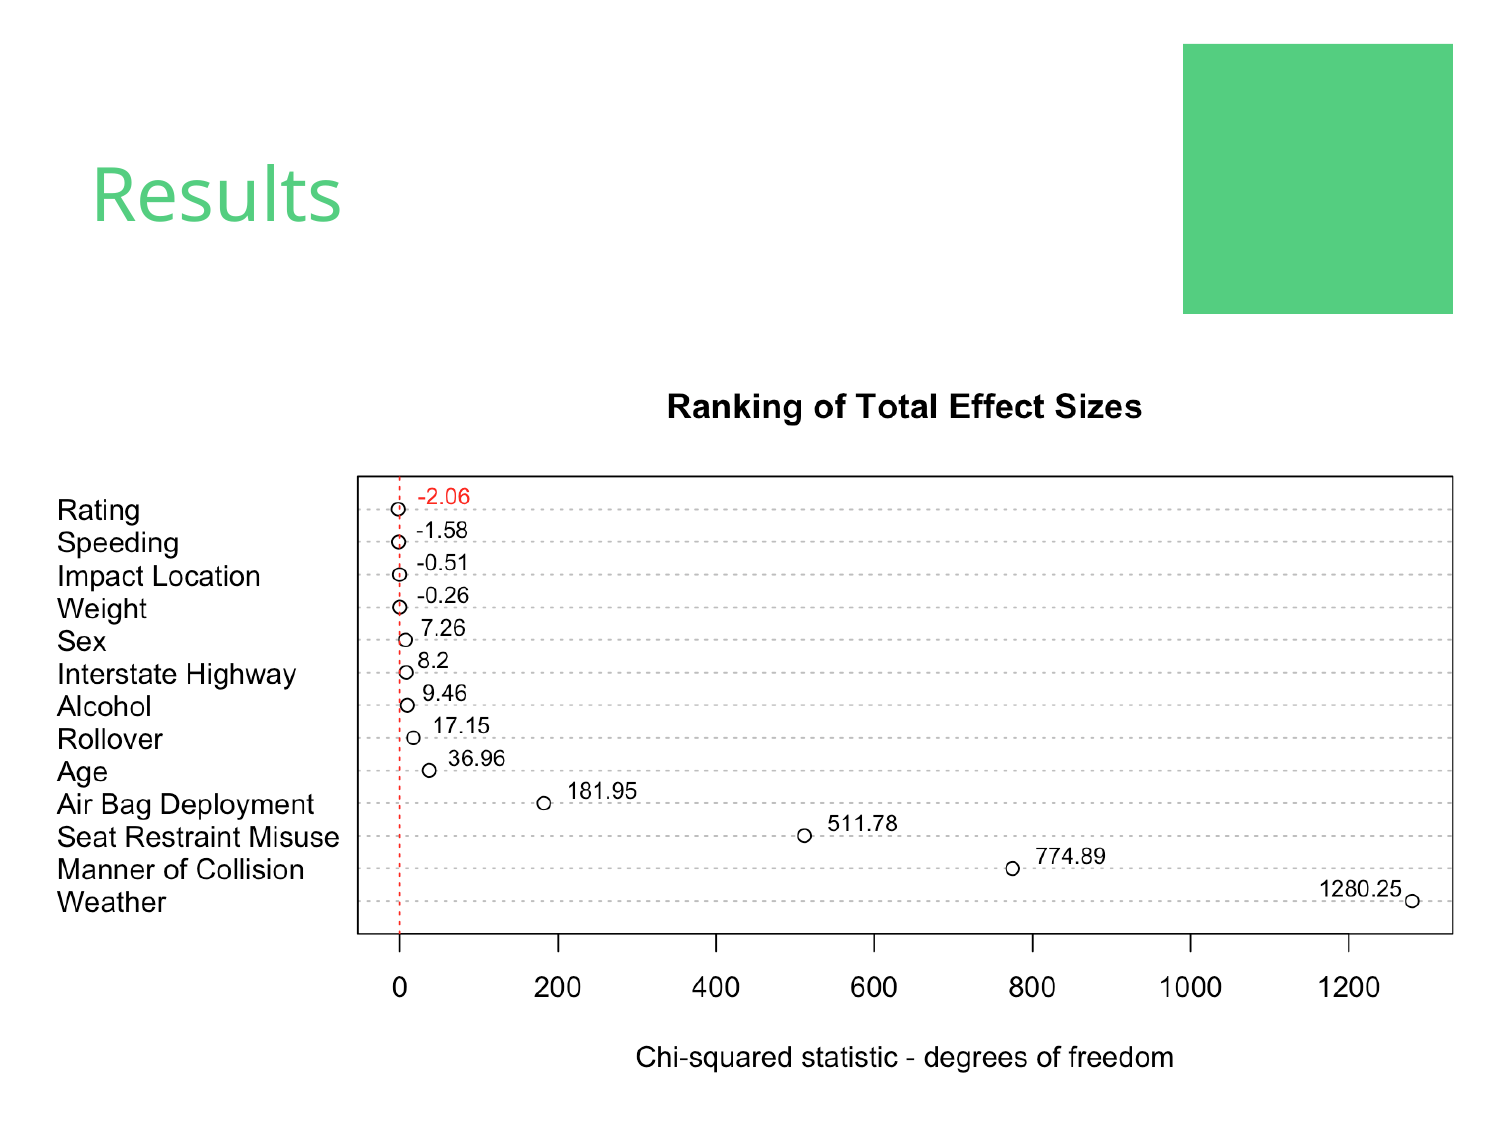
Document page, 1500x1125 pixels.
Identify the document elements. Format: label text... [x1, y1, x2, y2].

picture [0, 338, 1500, 1098]
title Results [75, 56, 1143, 244]
